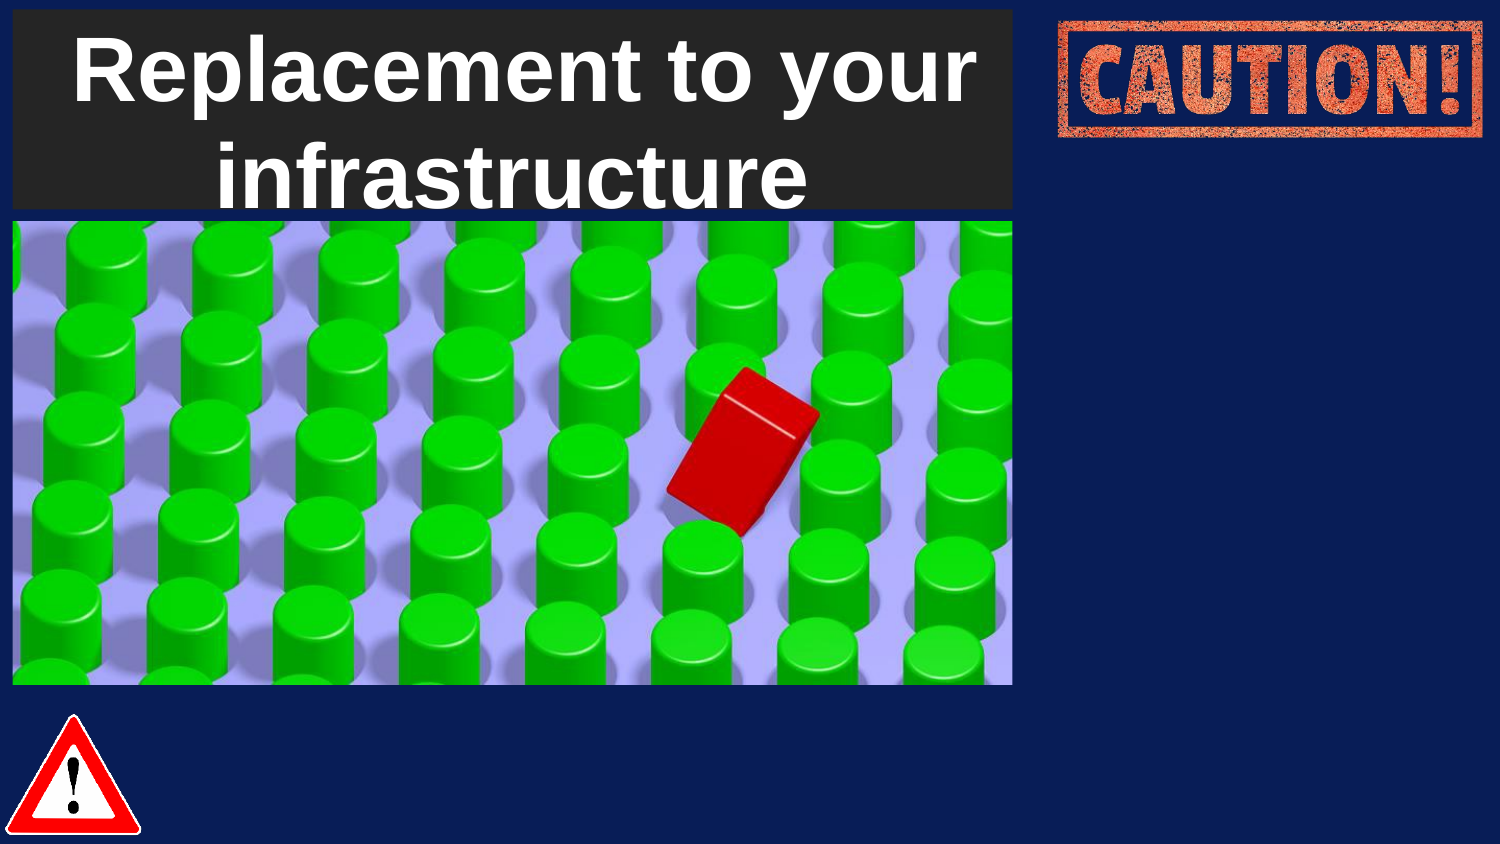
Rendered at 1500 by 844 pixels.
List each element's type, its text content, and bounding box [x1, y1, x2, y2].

text_box [1042, 0, 1493, 237]
text_box [12, 9, 1013, 210]
text_box [12, 221, 1013, 685]
text_box Replacement to your infrastructure [69, 12, 981, 221]
text_box [5, 714, 150, 844]
